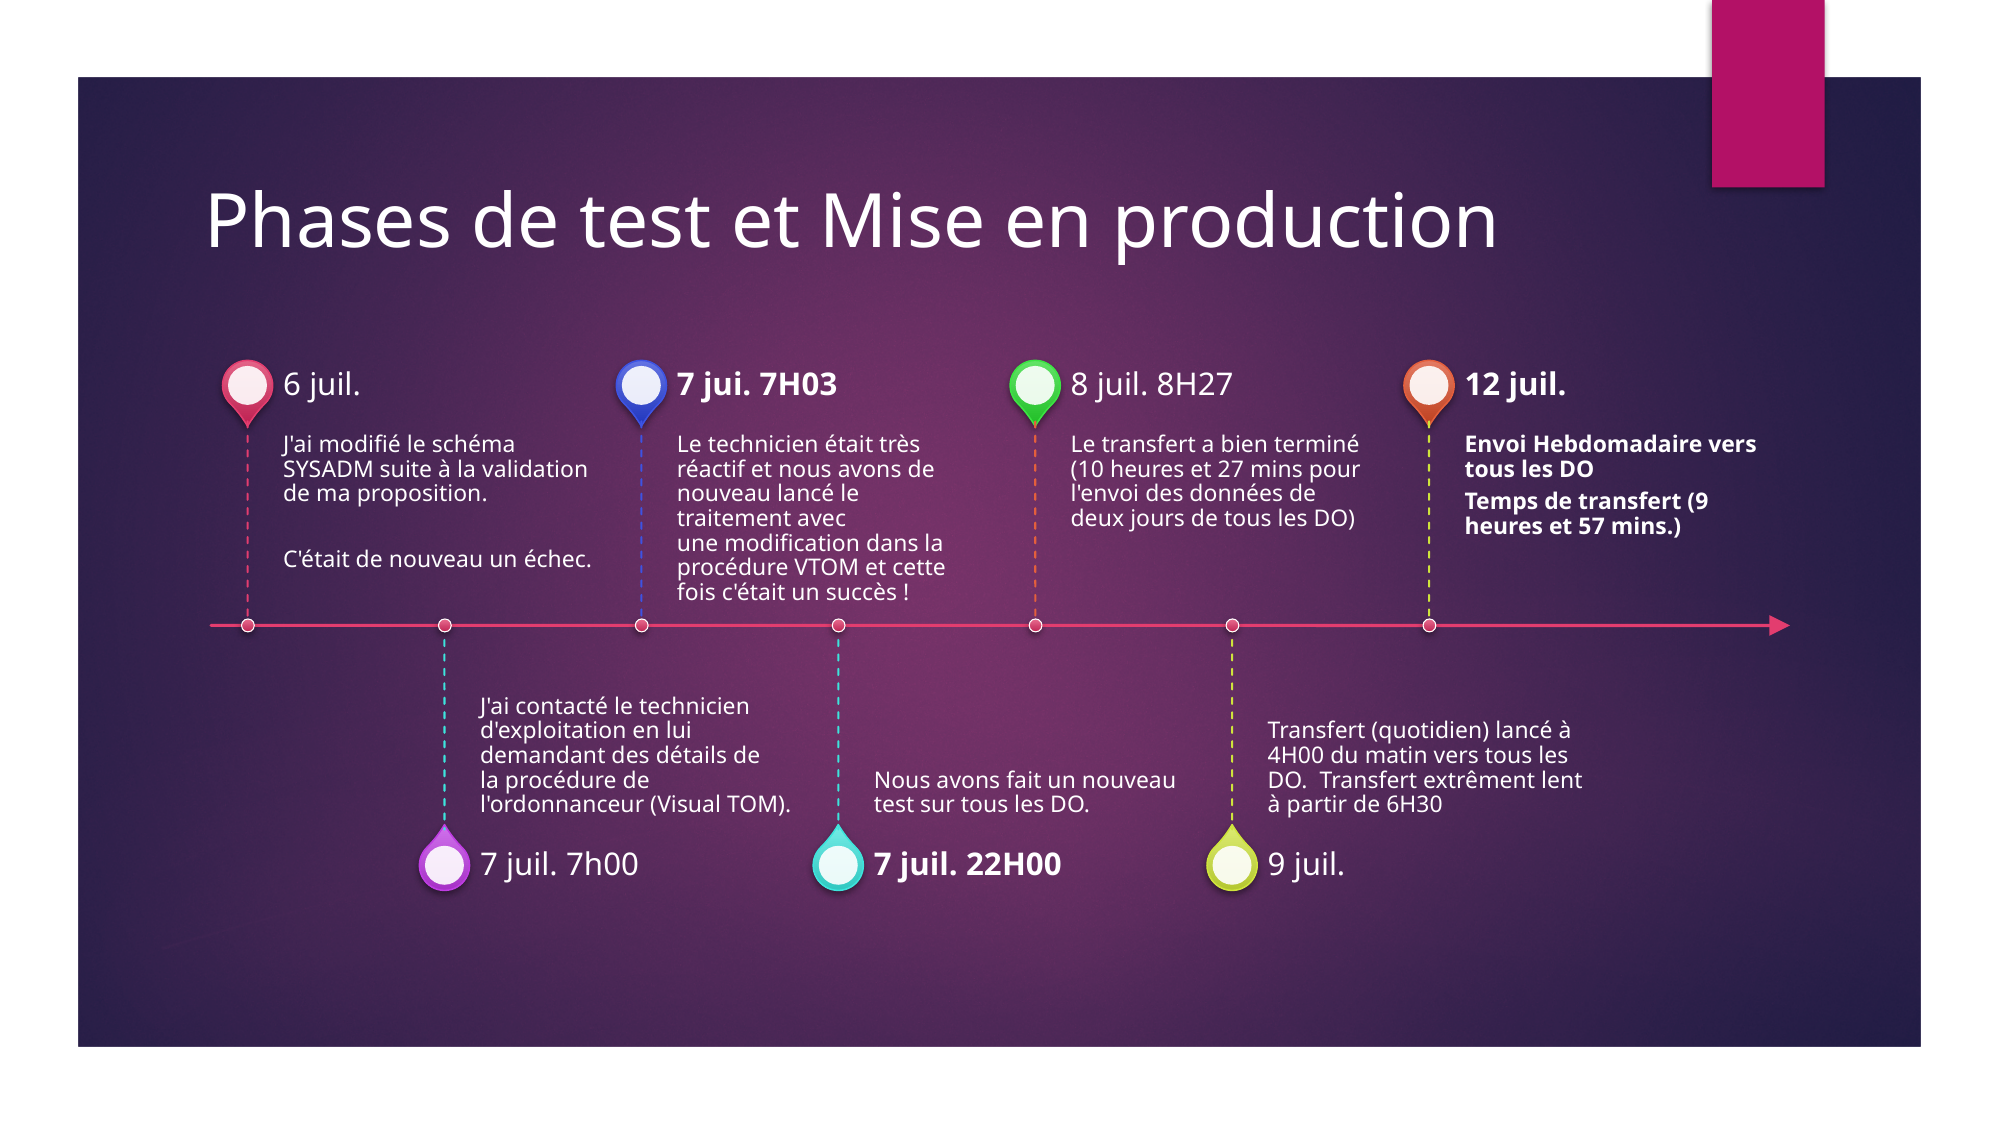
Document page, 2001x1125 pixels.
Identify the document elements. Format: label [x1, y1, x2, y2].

text_box [0, 0, 2000, 1125]
text_box [210, 280, 1791, 971]
